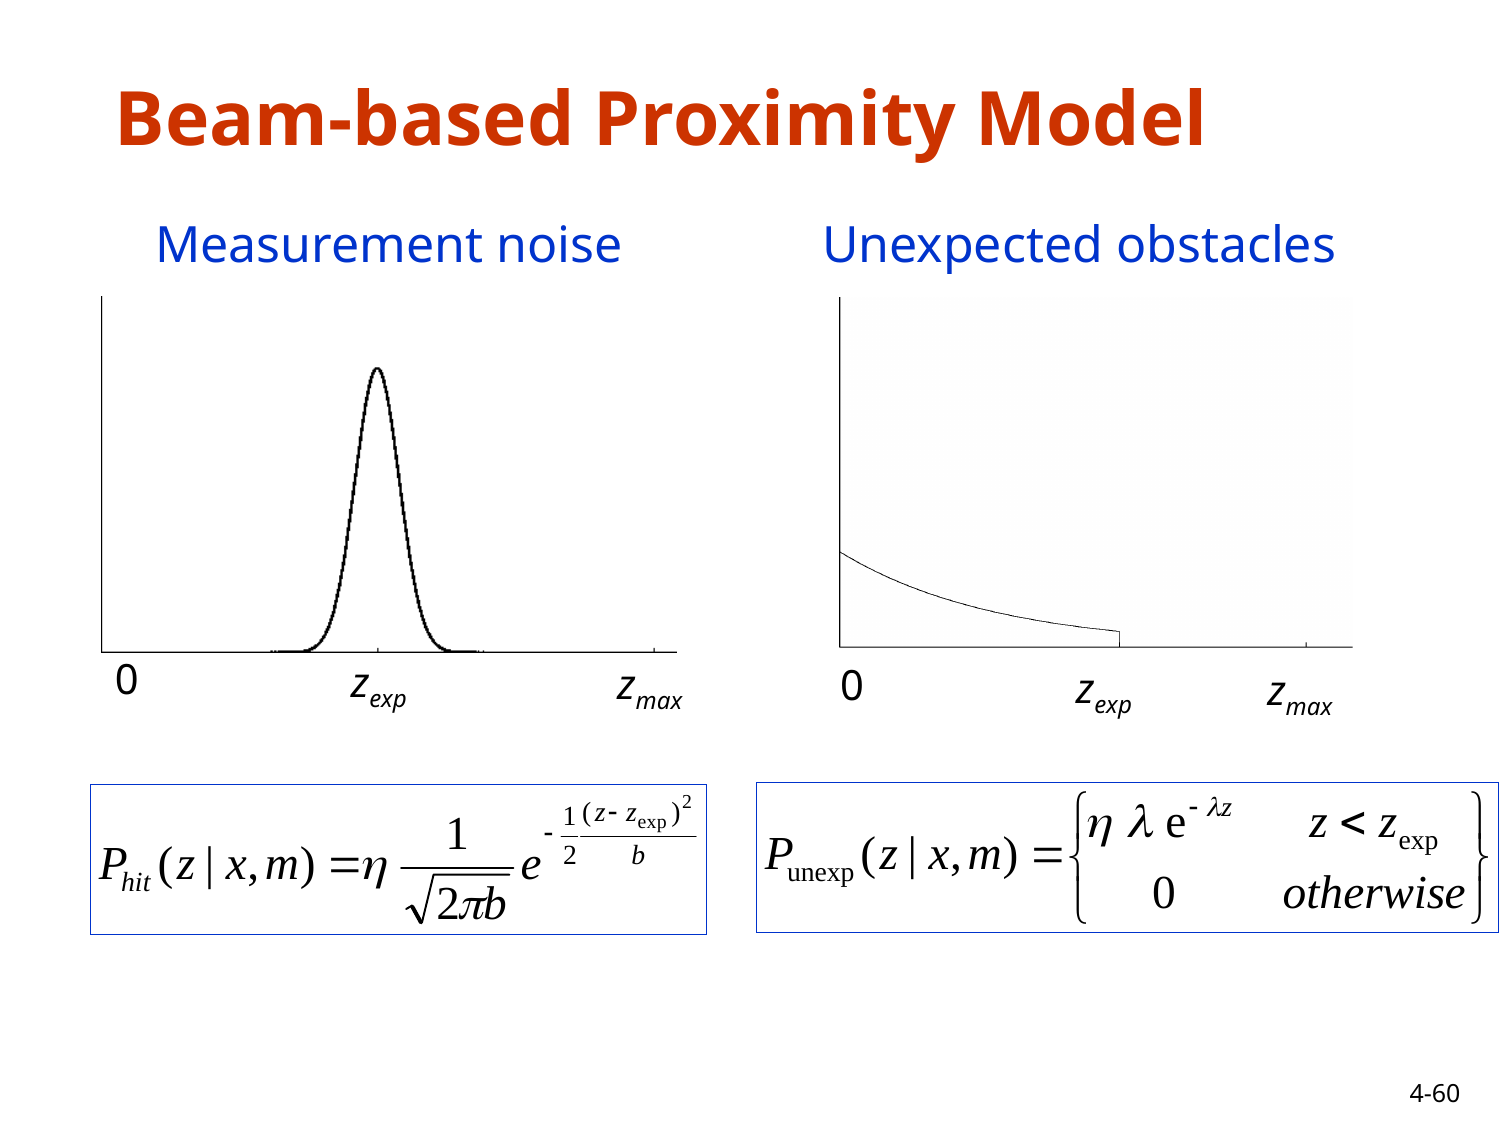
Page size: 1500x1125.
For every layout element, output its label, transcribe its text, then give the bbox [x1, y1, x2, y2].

title Beam-based Proximity Model [99, 62, 1483, 168]
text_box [90, 784, 707, 936]
text_box Measurement noise [140, 212, 639, 281]
text_box Unexpected obstacles [806, 212, 1352, 281]
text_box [98, 296, 706, 712]
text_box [823, 296, 1356, 718]
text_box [755, 782, 1500, 933]
